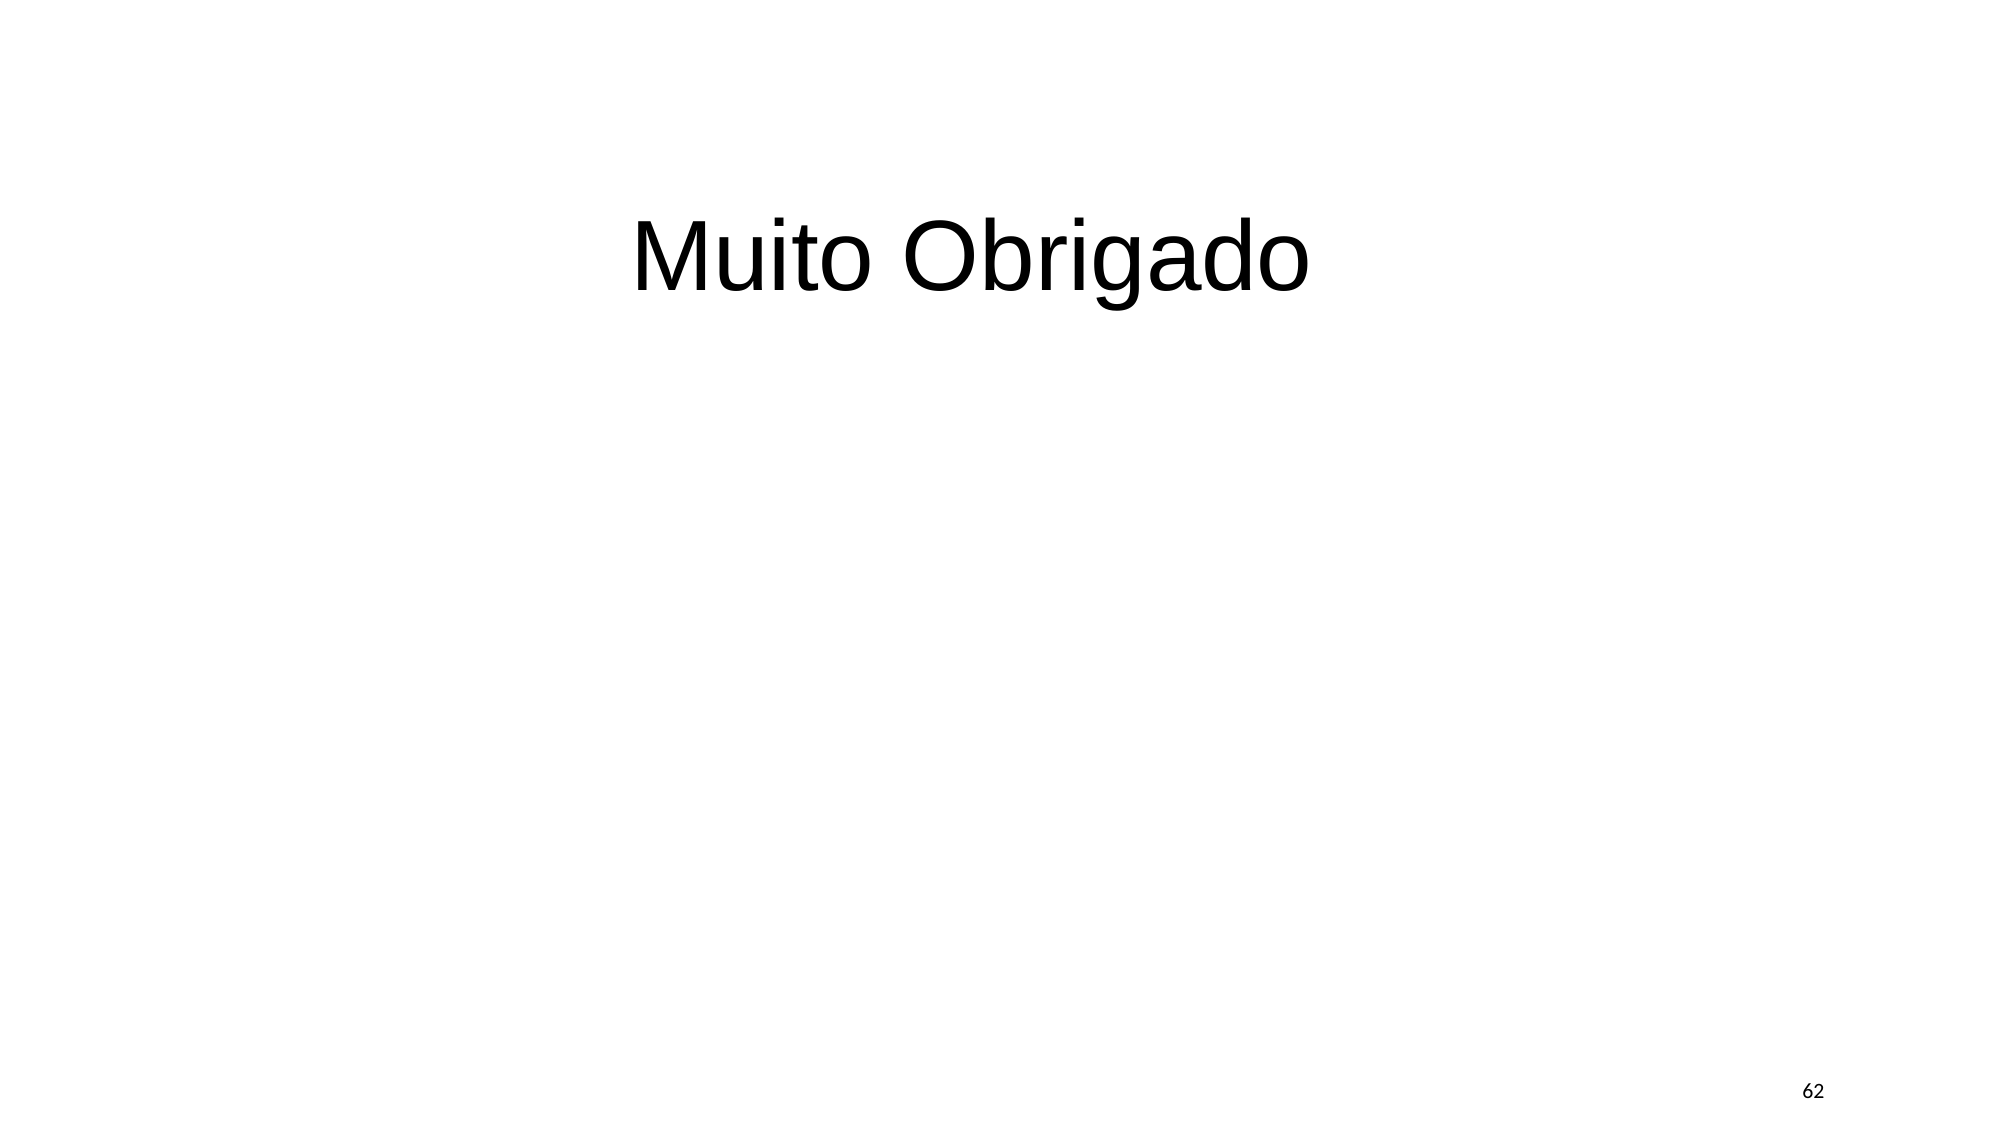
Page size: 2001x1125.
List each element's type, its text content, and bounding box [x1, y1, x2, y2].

title Muito Obrigado [615, 126, 1439, 319]
slide_number 62 [1624, 1059, 1840, 1120]
